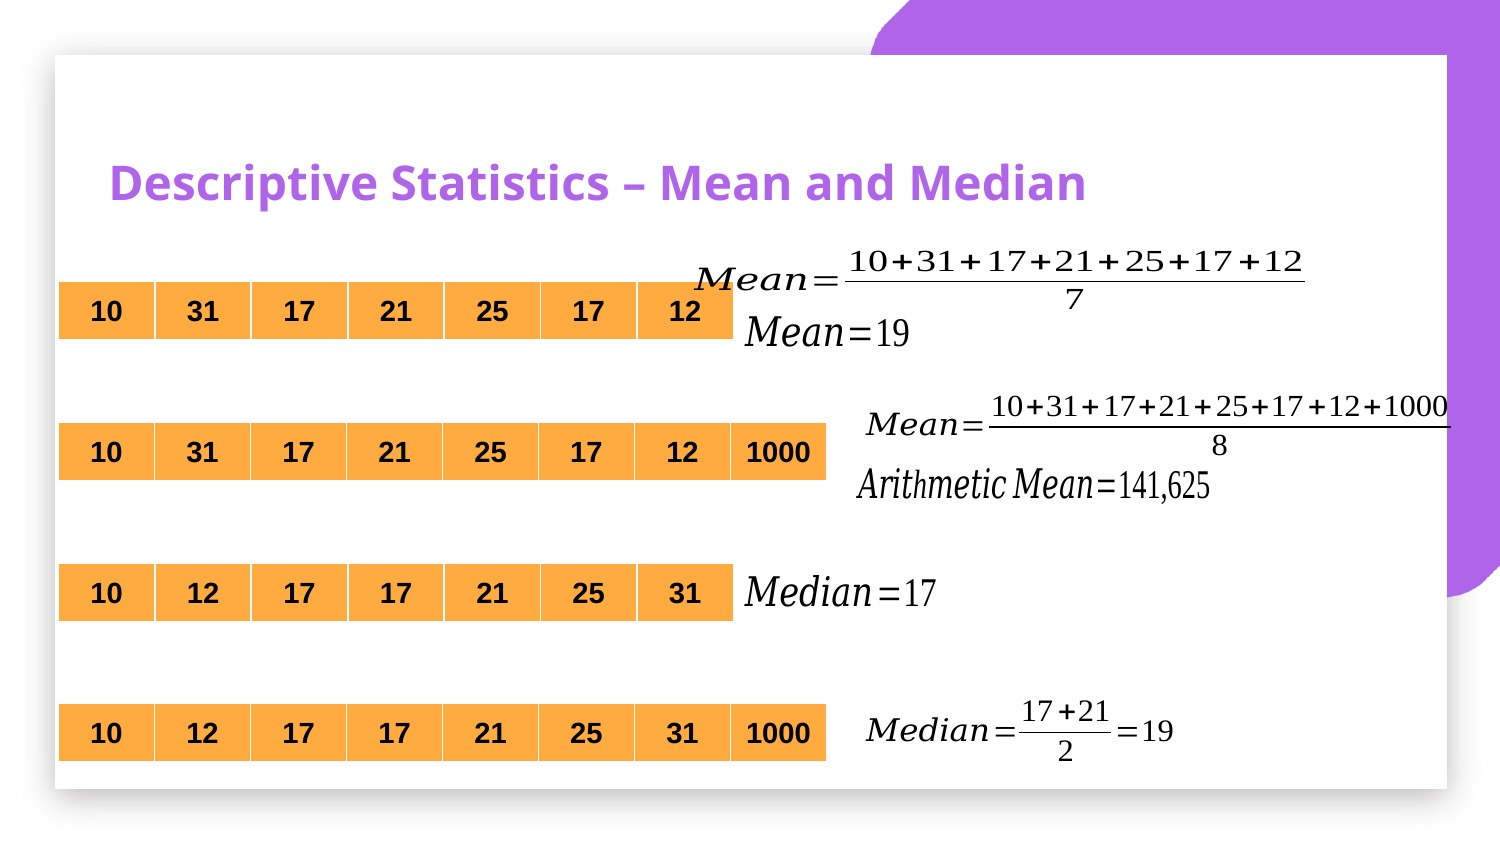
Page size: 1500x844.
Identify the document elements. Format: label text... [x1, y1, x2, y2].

table_header 31 [155, 423, 250, 480]
table_header 17 [349, 564, 443, 621]
table_header 17 [252, 564, 347, 621]
table_header 25 [445, 282, 540, 339]
table_header 21 [445, 564, 540, 621]
table_header 10 [59, 423, 154, 480]
table_header 31 [638, 564, 733, 621]
table_header 12 [638, 282, 733, 339]
table_header 12 [635, 423, 730, 480]
table_header 17 [251, 423, 346, 480]
table_header 21 [443, 704, 538, 761]
table_header 25 [541, 564, 636, 621]
table_header 1000 [731, 423, 826, 480]
table_header 10 [59, 704, 154, 761]
table_header 17 [539, 423, 634, 480]
table_header 17 [347, 704, 442, 761]
table_header 21 [349, 282, 443, 339]
table_header 25 [539, 704, 634, 761]
picture [0, 0, 1500, 844]
table_header 25 [443, 423, 538, 480]
table_header 12 [155, 704, 250, 761]
table_header 17 [541, 282, 636, 339]
table_header 10 [59, 282, 154, 339]
table_header 10 [59, 564, 154, 621]
table_header 17 [251, 704, 346, 761]
table_header 31 [635, 704, 730, 761]
table_header 17 [252, 282, 347, 339]
table_header 12 [156, 564, 250, 621]
table_header 1000 [731, 704, 826, 761]
table_header 21 [347, 423, 442, 480]
table_header 31 [156, 282, 250, 339]
text_box Descriptive Statistics – Mean and Median [93, 137, 1221, 219]
